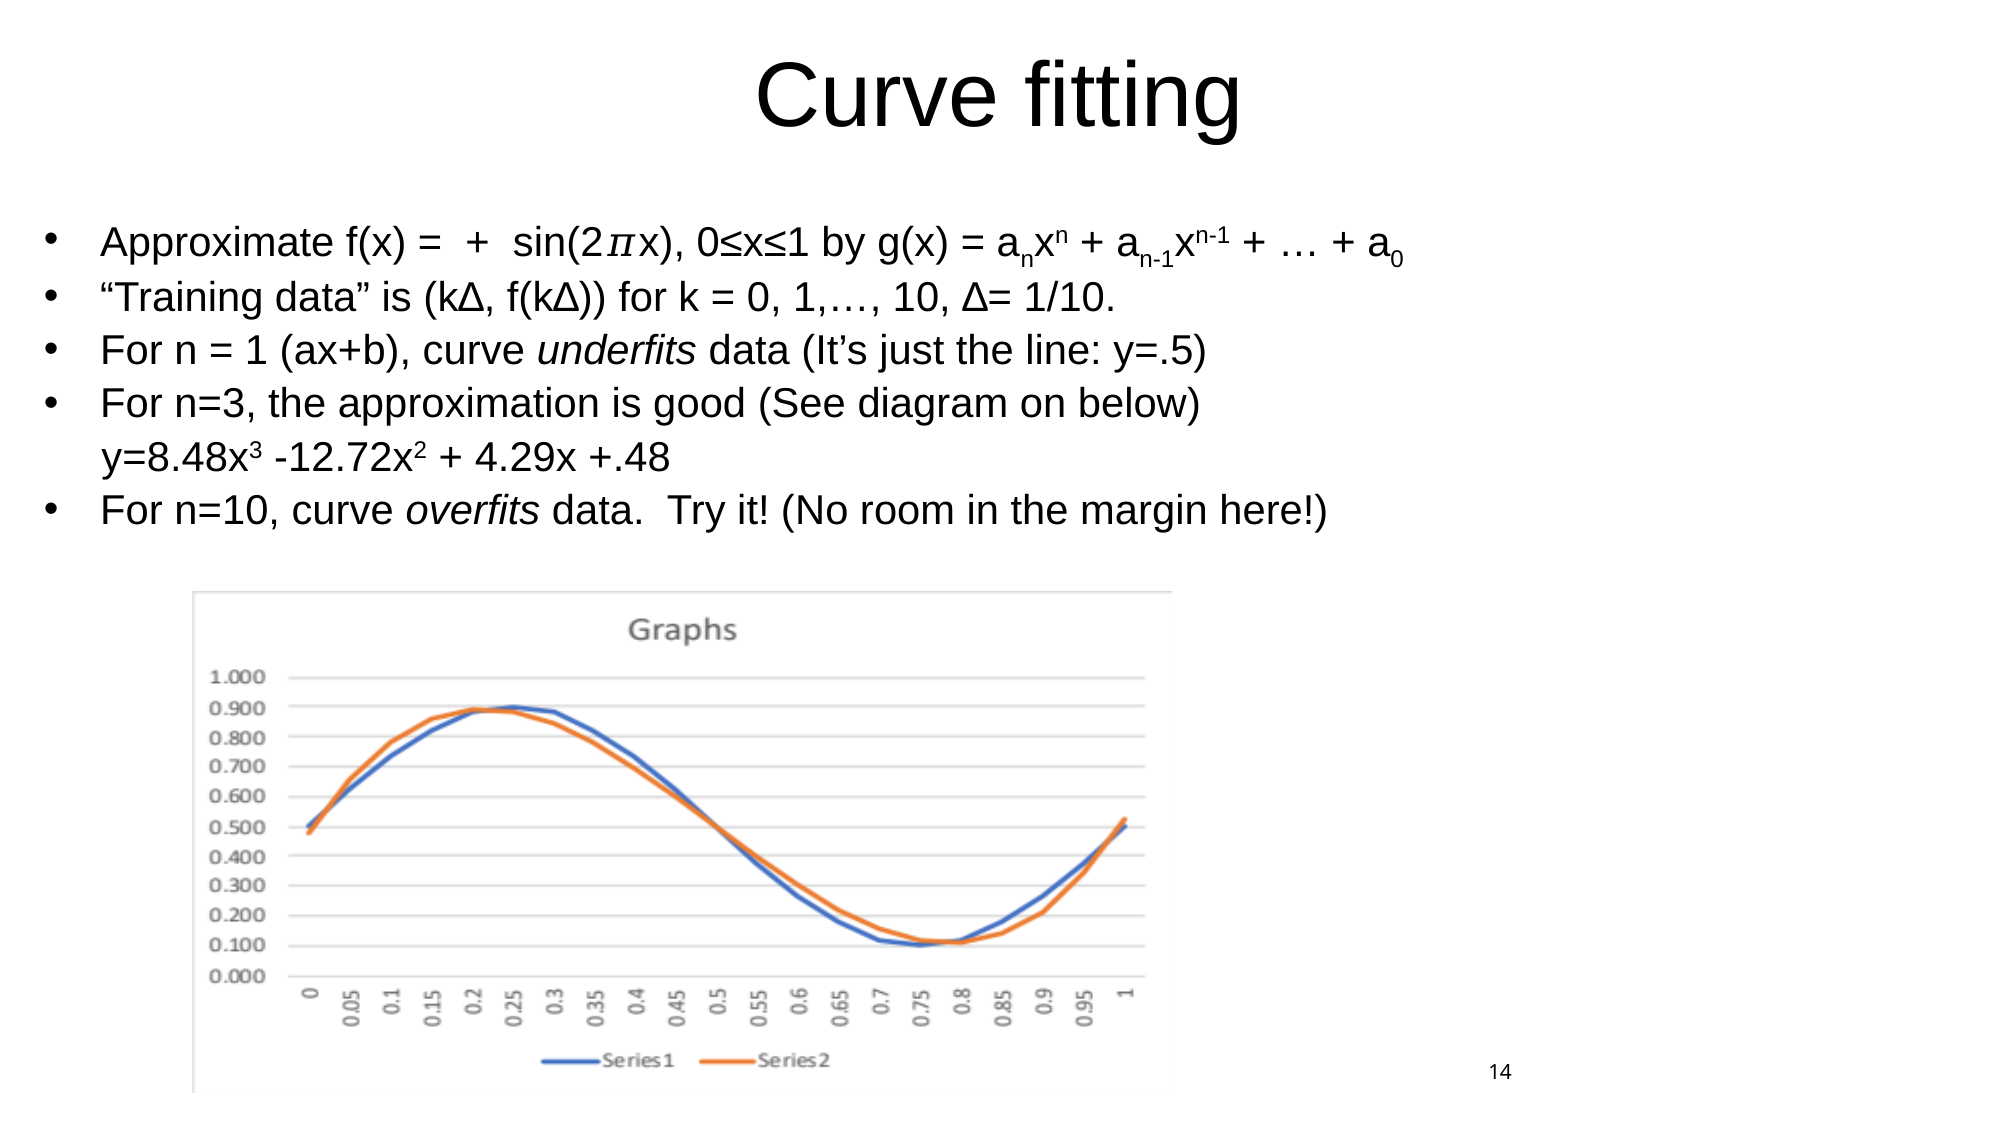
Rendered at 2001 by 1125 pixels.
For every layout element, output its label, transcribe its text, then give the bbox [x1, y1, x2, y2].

slide_number 14 [1325, 1042, 1675, 1103]
picture [192, 591, 1173, 1093]
title Curve fitting [69, 25, 1929, 169]
